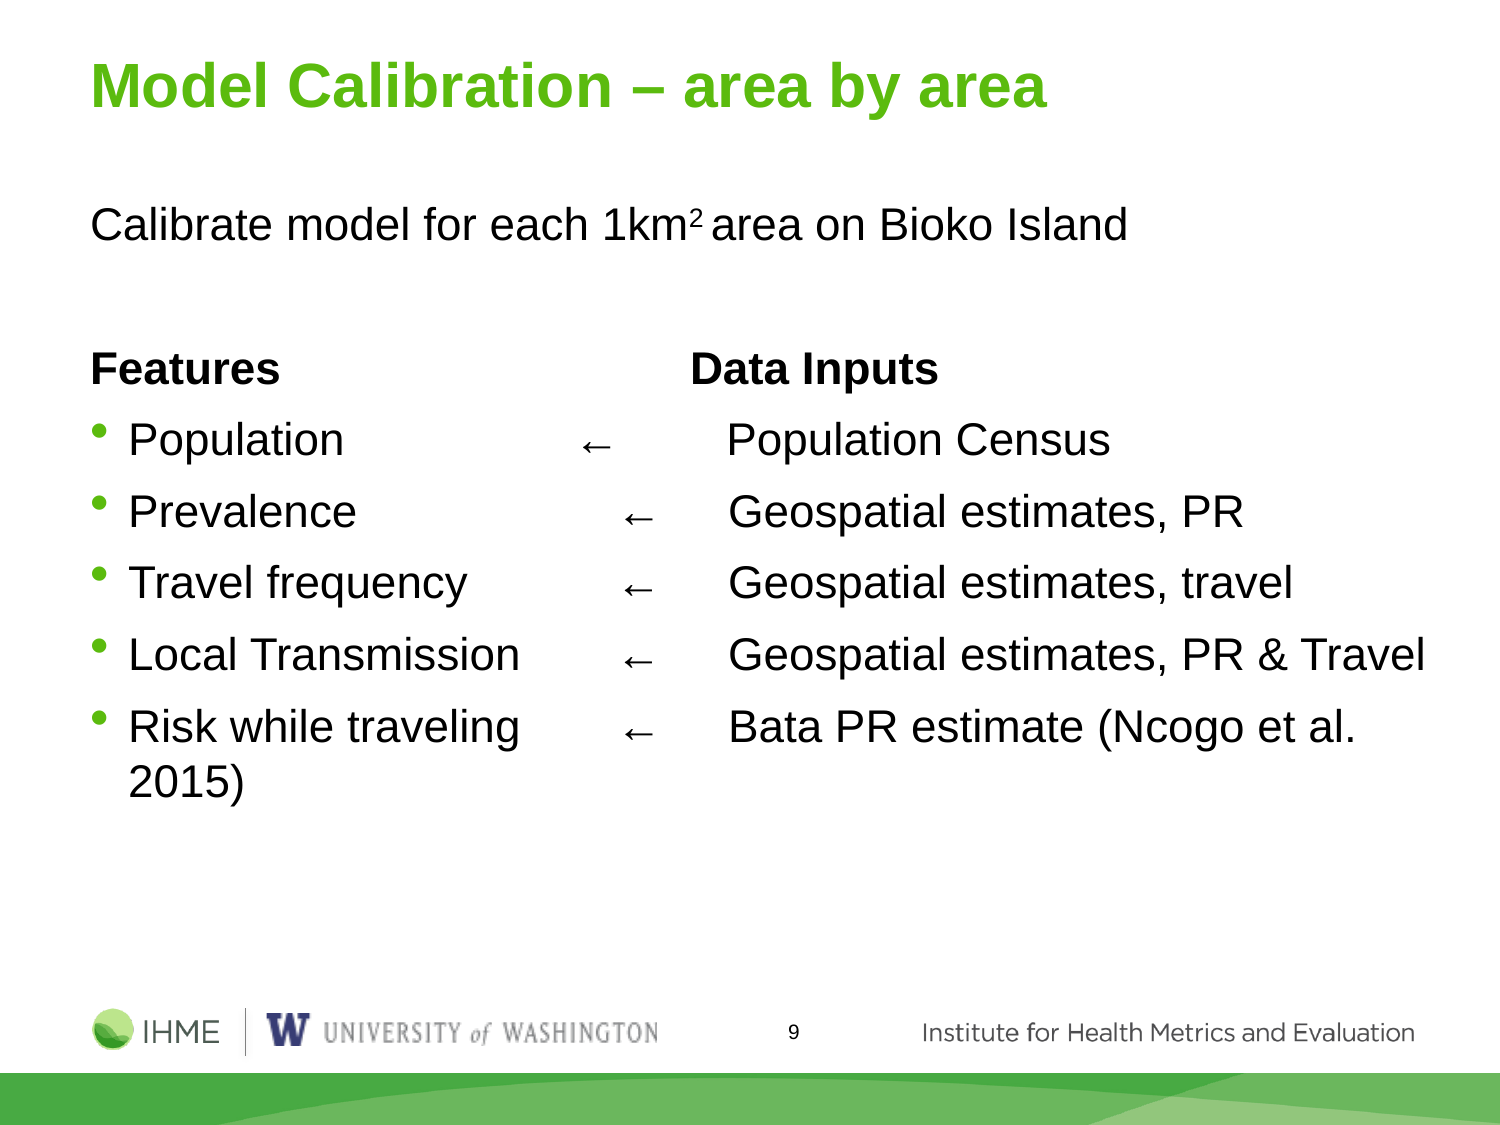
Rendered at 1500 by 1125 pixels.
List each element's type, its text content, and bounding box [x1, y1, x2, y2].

title Model Calibration – area by area [75, 37, 1419, 128]
picture [915, 1015, 1420, 1047]
picture [0, 1073, 1500, 1125]
list Calibrate model for each 1km2 area on Bioko Island Features Data Inputs Population ← Population Census Prevalence ← Geospatial estimates, PR Travel frequency ← Geospatial estimates, travel Local Transmission ← Geospatial estimates, PR & Travel Risk while traveling ← Bata PR estimate (Ncogo et al. 2015) [75, 187, 1500, 914]
picture [92, 1008, 219, 1050]
slide_number 9 [765, 1011, 822, 1052]
